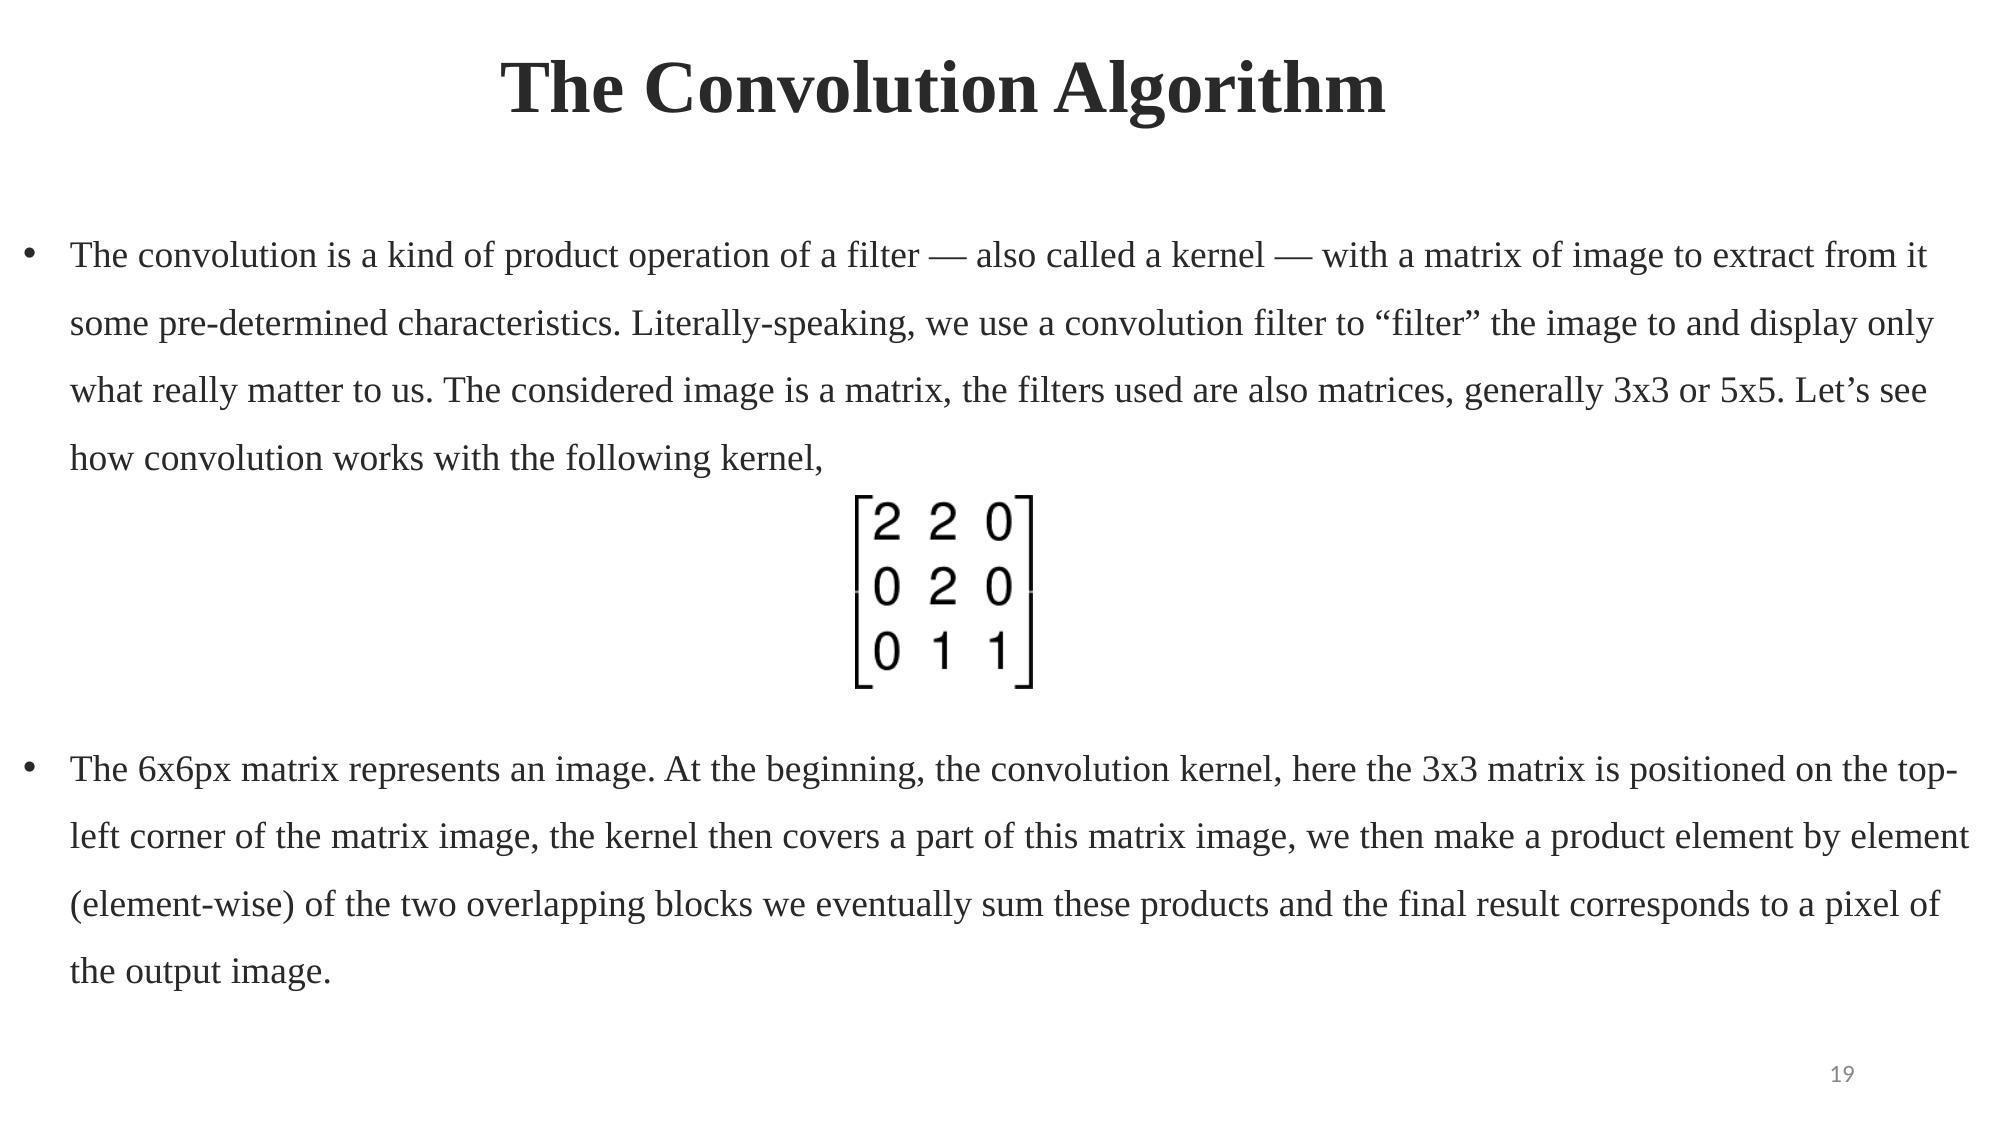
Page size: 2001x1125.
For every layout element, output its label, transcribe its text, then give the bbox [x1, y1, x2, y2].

text_box The Convolution Algorithm [192, 29, 1696, 135]
slide_number 19 [1818, 1050, 1863, 1096]
picture [854, 494, 1033, 689]
text_box The convolution is a kind of product operation of a filter — also called a kernel — with a matrix of image to extract from it some pre-determined characteristics. Literally-speaking, we use a convolution filter to “filter” the image to and display only what really matter to us. The considered image is a matrix, the filters used are also matrices, generally 3x3 or 5x5. Let’s see how convolution works with the following kernel, [15, 199, 1982, 485]
text_box The 6x6px matrix represents an image. At the beginning, the convolution kernel, here the 3x3 matrix is positioned on the top-left corner of the matrix image, the kernel then covers a part of this matrix image, we then make a product element by element (element-wise) of the two overlapping blocks we eventually sum these products and the final result corresponds to a pixel of the output image. [15, 713, 1982, 999]
